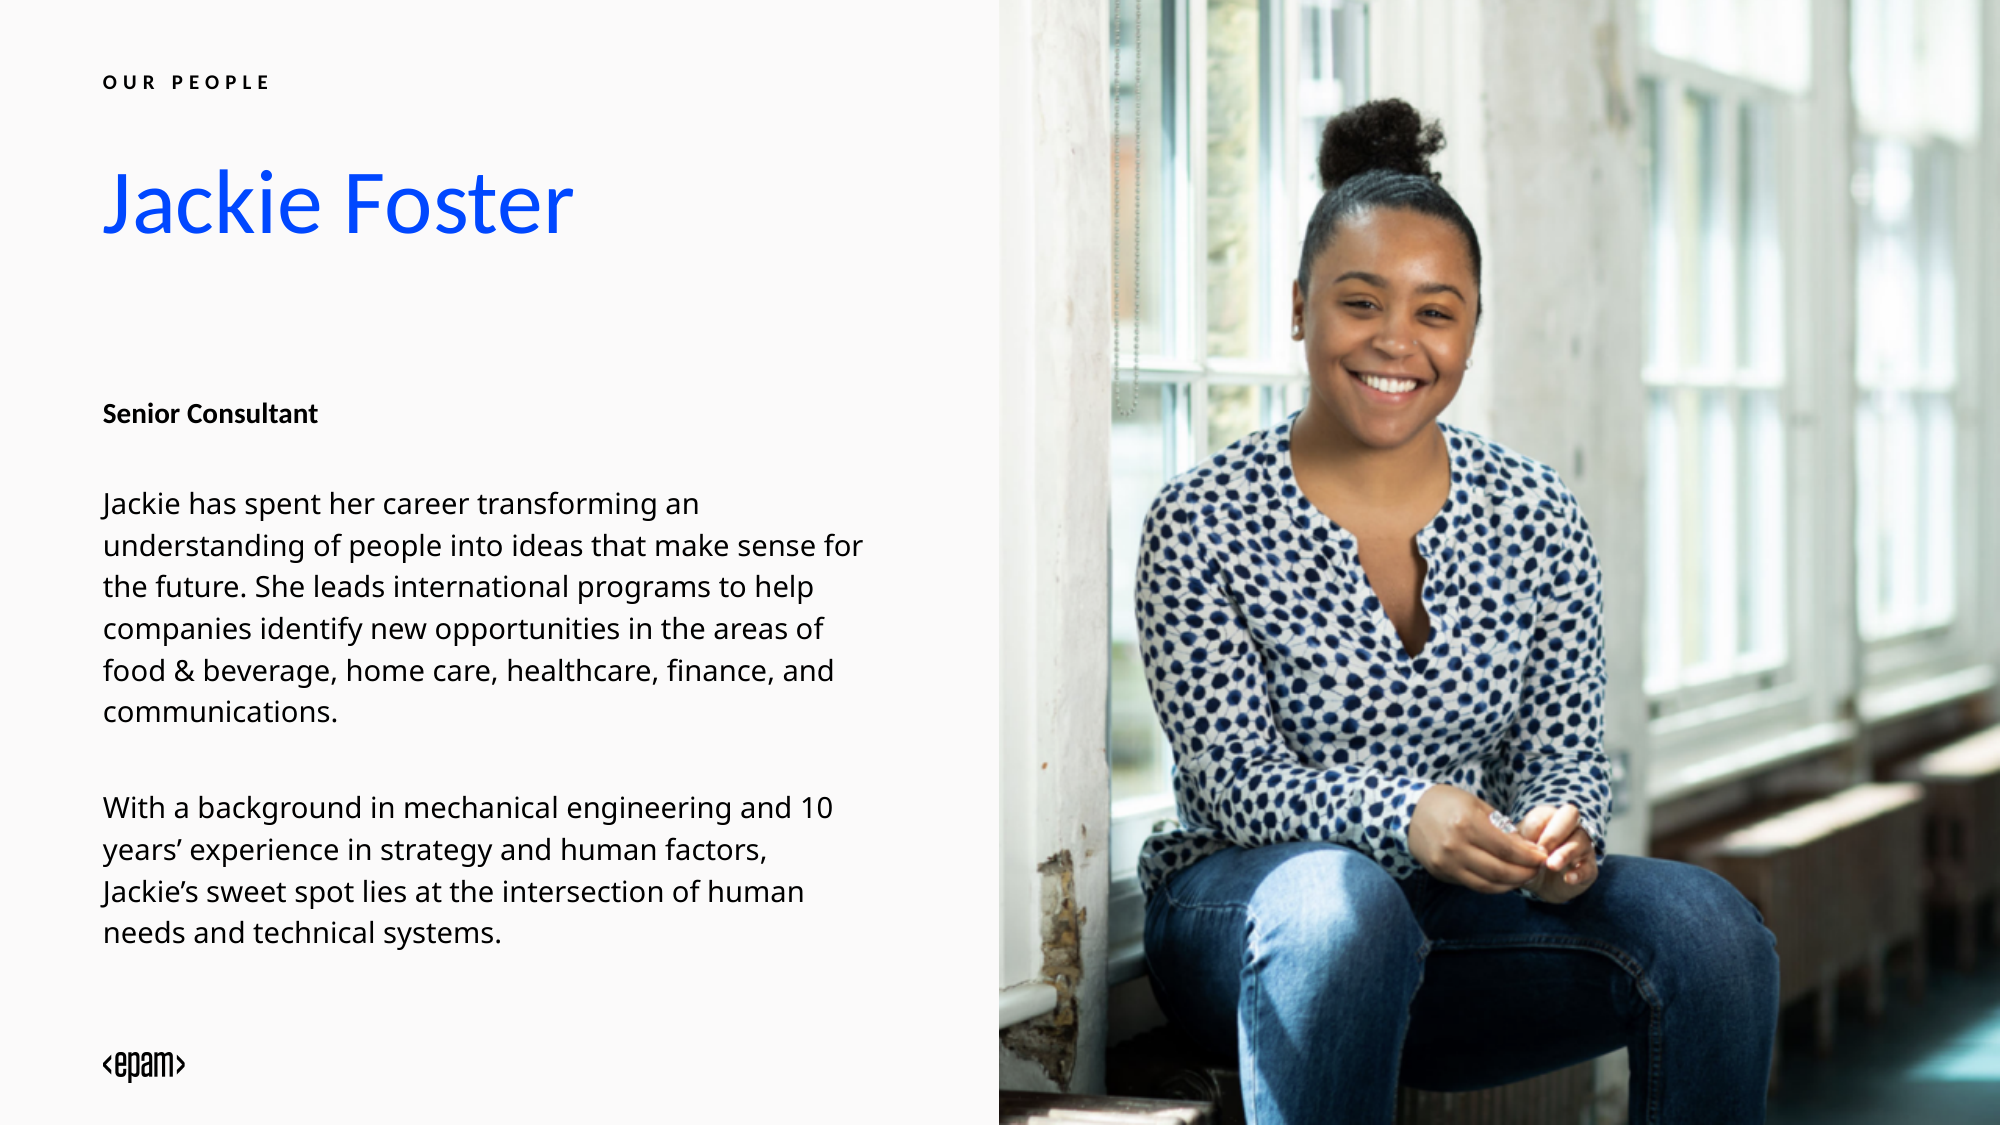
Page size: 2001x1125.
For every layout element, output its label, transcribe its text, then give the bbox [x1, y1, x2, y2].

list Senior Consultant [102, 394, 866, 431]
list OUR PEOPLE [102, 68, 715, 106]
picture [999, 0, 2000, 1125]
list Jackie has spent her career transforming an understanding of people into ideas that make sense for the future. She leads international programs to help companies identify new opportunities in the areas of food & beverage, home care, healthcare, finance, and communications. With a background in mechanical engineering and 10 years’ experience in strategy and human factors, Jackie’s sweet spot lies at the intersection of human needs and technical systems. [102, 478, 866, 897]
list Jackie Foster [102, 155, 672, 253]
